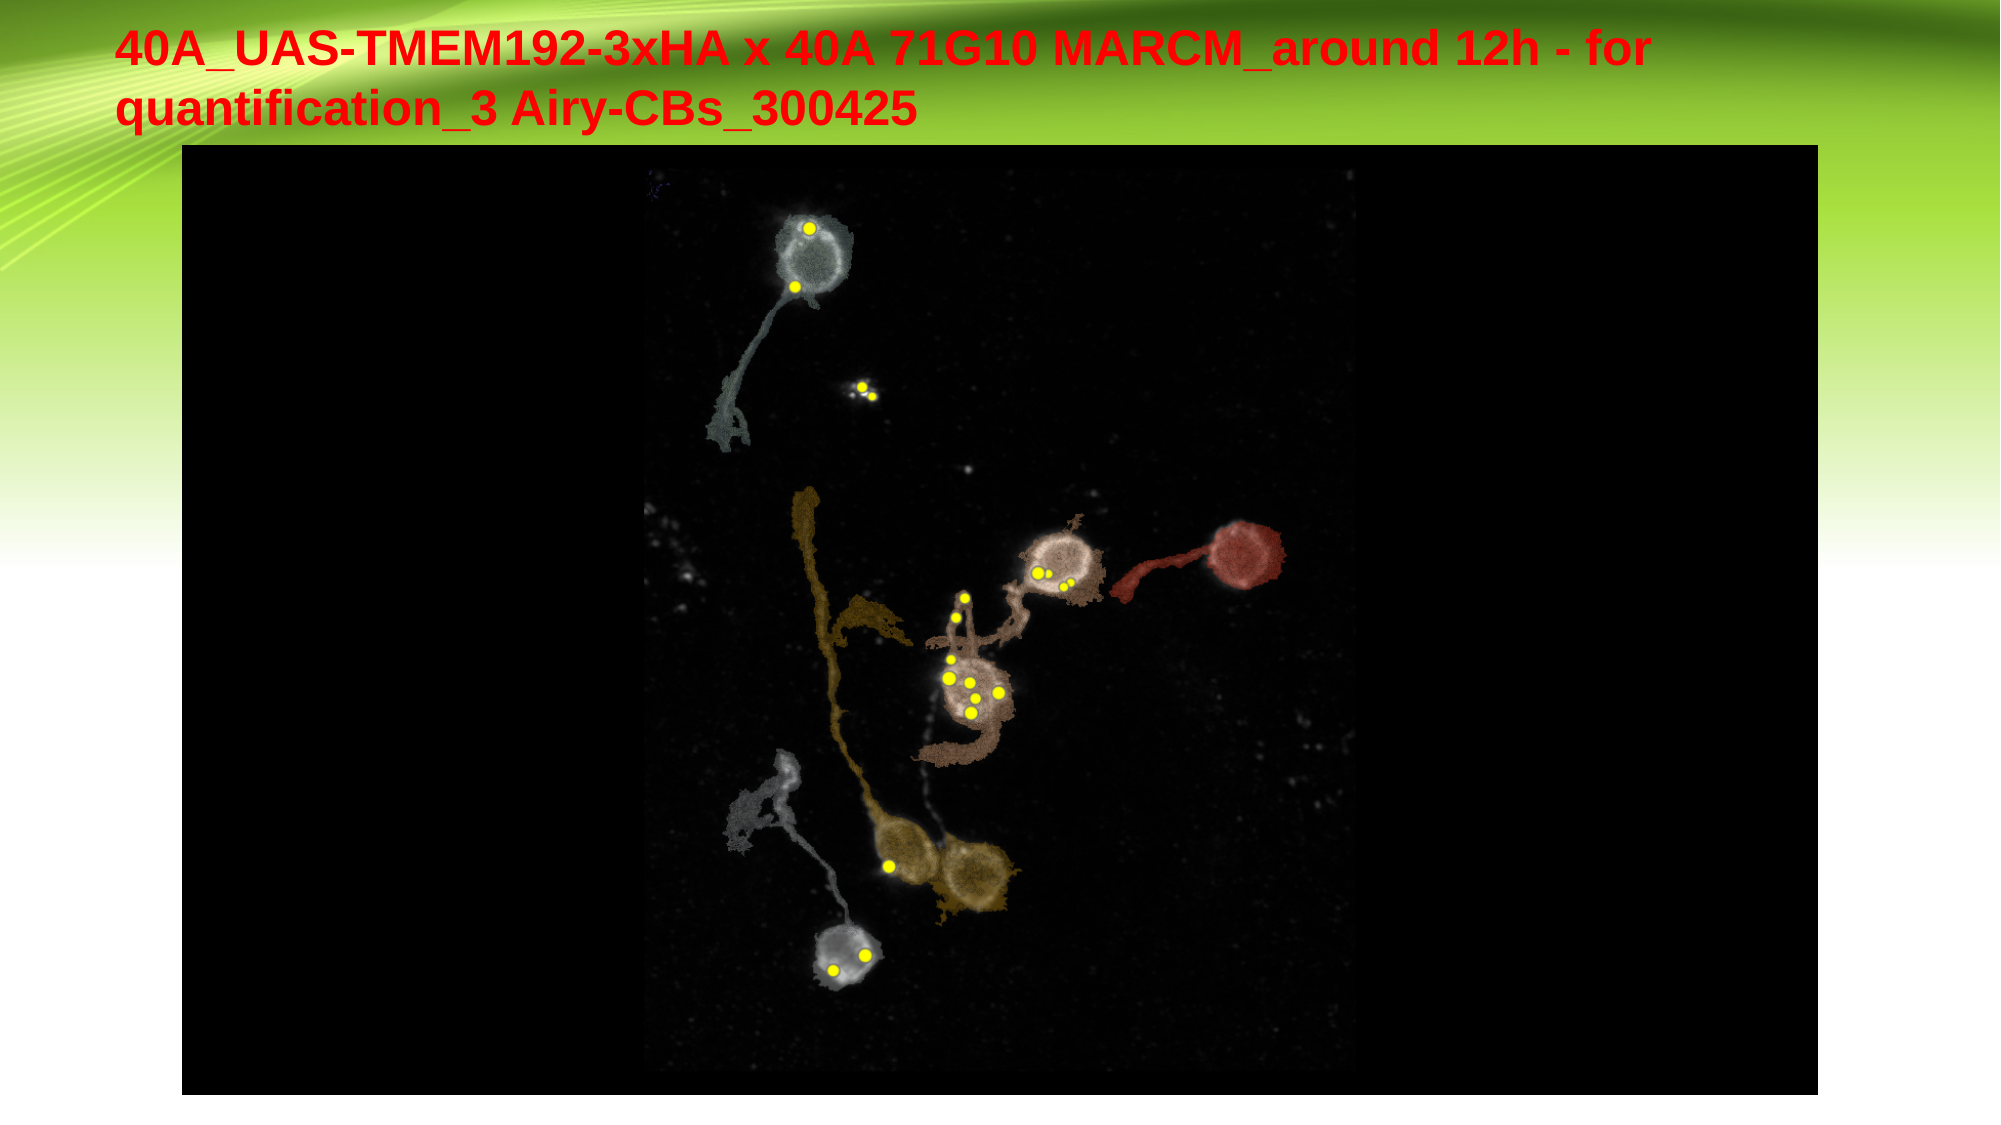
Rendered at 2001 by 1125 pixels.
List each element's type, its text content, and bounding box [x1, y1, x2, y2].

title 40A_UAS-TMEM192-3xHA x 40A 71G10 MARCM_around 12h - for quantification_3 Airy-CBs_300425 [99, 9, 1901, 83]
picture [0, 0, 2000, 1125]
